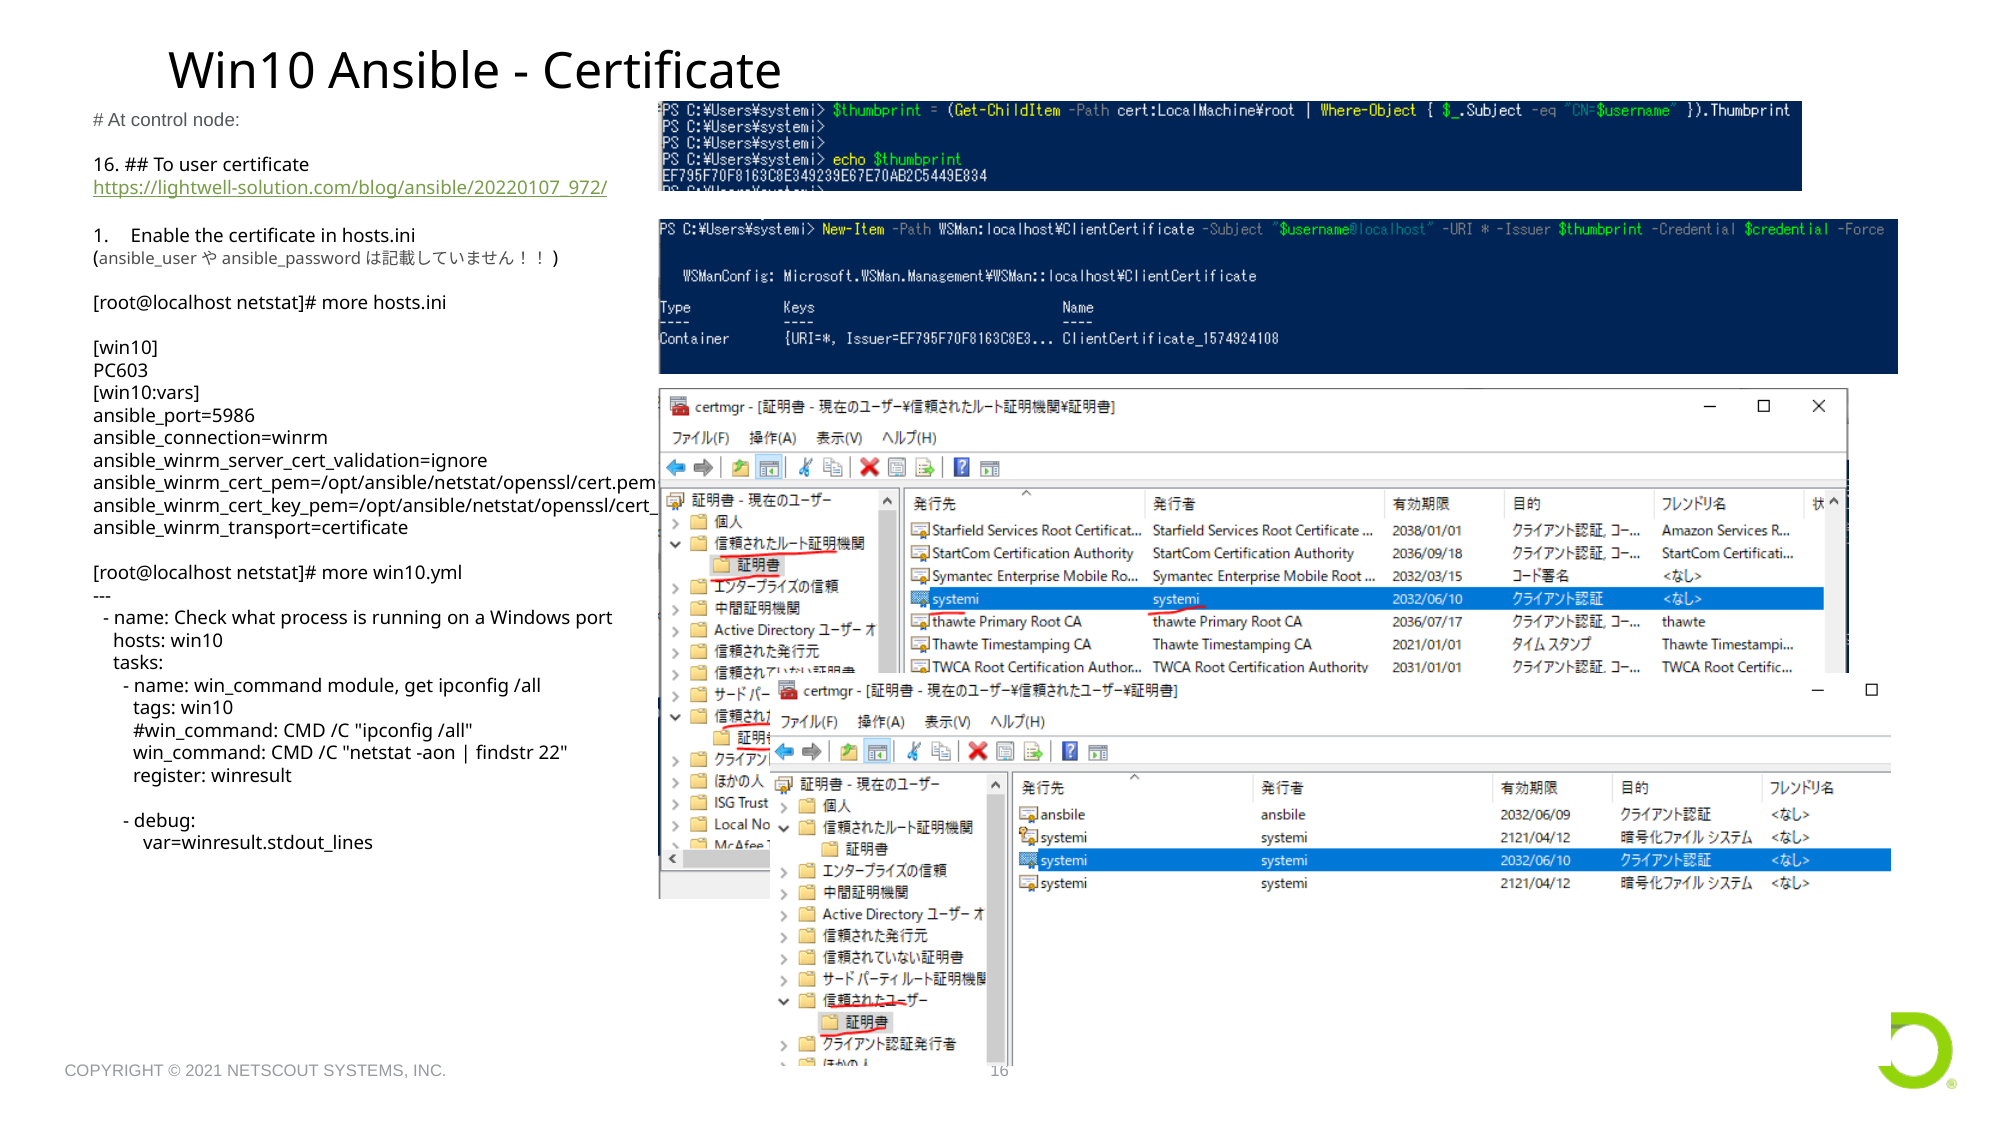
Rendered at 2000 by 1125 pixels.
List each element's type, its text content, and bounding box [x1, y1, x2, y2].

text_box # At control node: 16. ## To user certificate https://lightwell-solution.com/blog/ansible/20220107_972/ Enable the certificate in hosts.ini (ansible_userやansible_passwordは記載していません！！) [root@localhost netstat]# more hosts.ini [win10] PC603 [win10:vars] ansible_port=5986 ansible_connection=winrm ansible_winrm_server_cert_validation=ignore ansible_winrm_cert_pem=/opt/ansible/netstat/openssl/cert.pem ansible_winrm_cert_key_pem=/opt/ansible/netstat/openssl/cert_key.pem ansible_winrm_transport=certificate [root@localhost netstat]# more win10.yml --- - name: Check what process is running on a Windows port hosts: win10 tasks: - name: win_command module, get ipconfig /all tags: win10 #win_command: CMD /C "ipconfig /all" win_command: CMD /C "netstat -aon | findstr 22" register: winresult - debug: var=winresult.stdout_lines [78, 100, 1933, 1059]
picture [658, 101, 1802, 192]
text_box Win10 Ansible - Certificate [153, 30, 1756, 100]
picture [658, 388, 1963, 1095]
picture [658, 219, 1898, 374]
